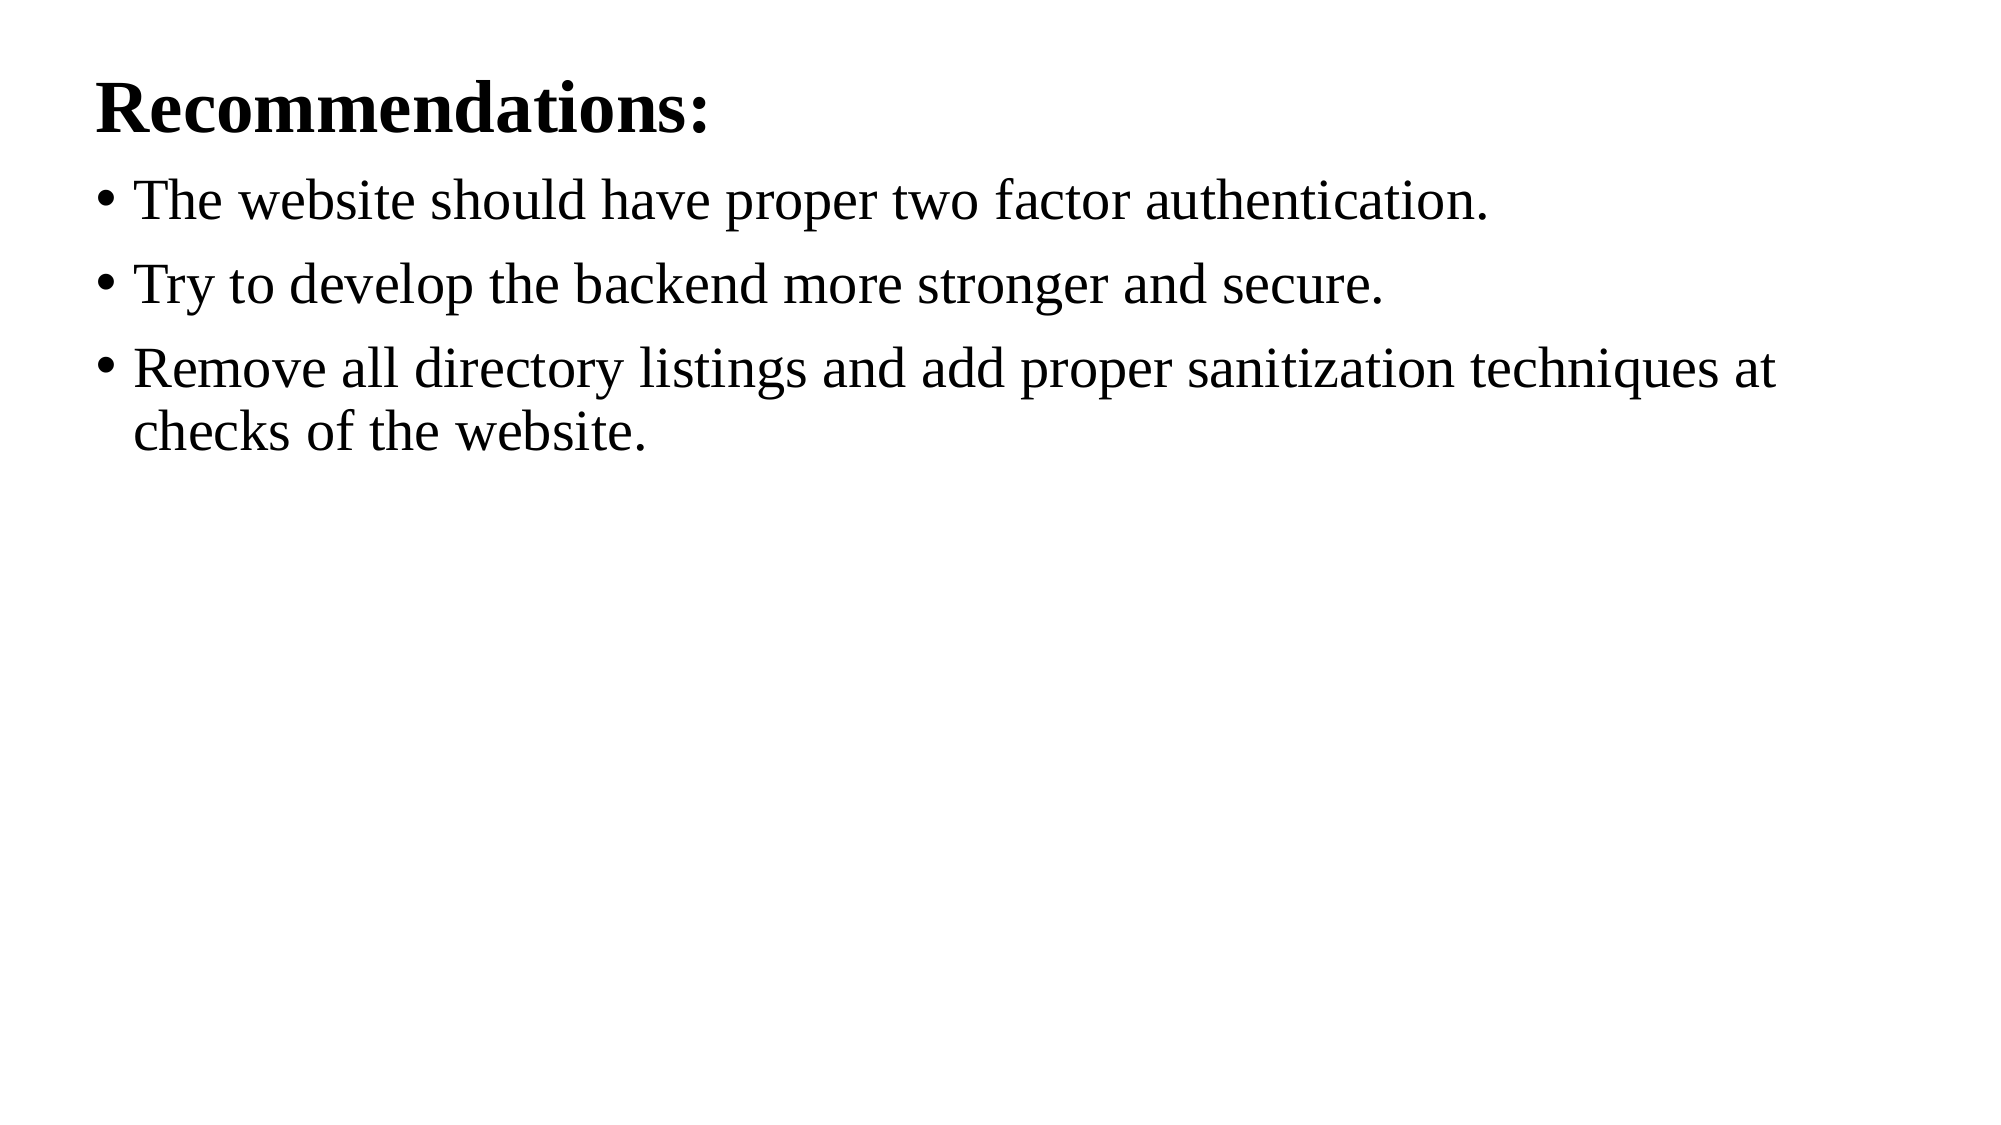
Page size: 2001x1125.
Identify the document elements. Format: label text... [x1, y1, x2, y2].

list Recommendations: The website should have proper two factor authentication. Try to develop the backend more stronger and secure. Remove all directory listings and add proper sanitization techniques at checks of the website. [80, 60, 1911, 1047]
